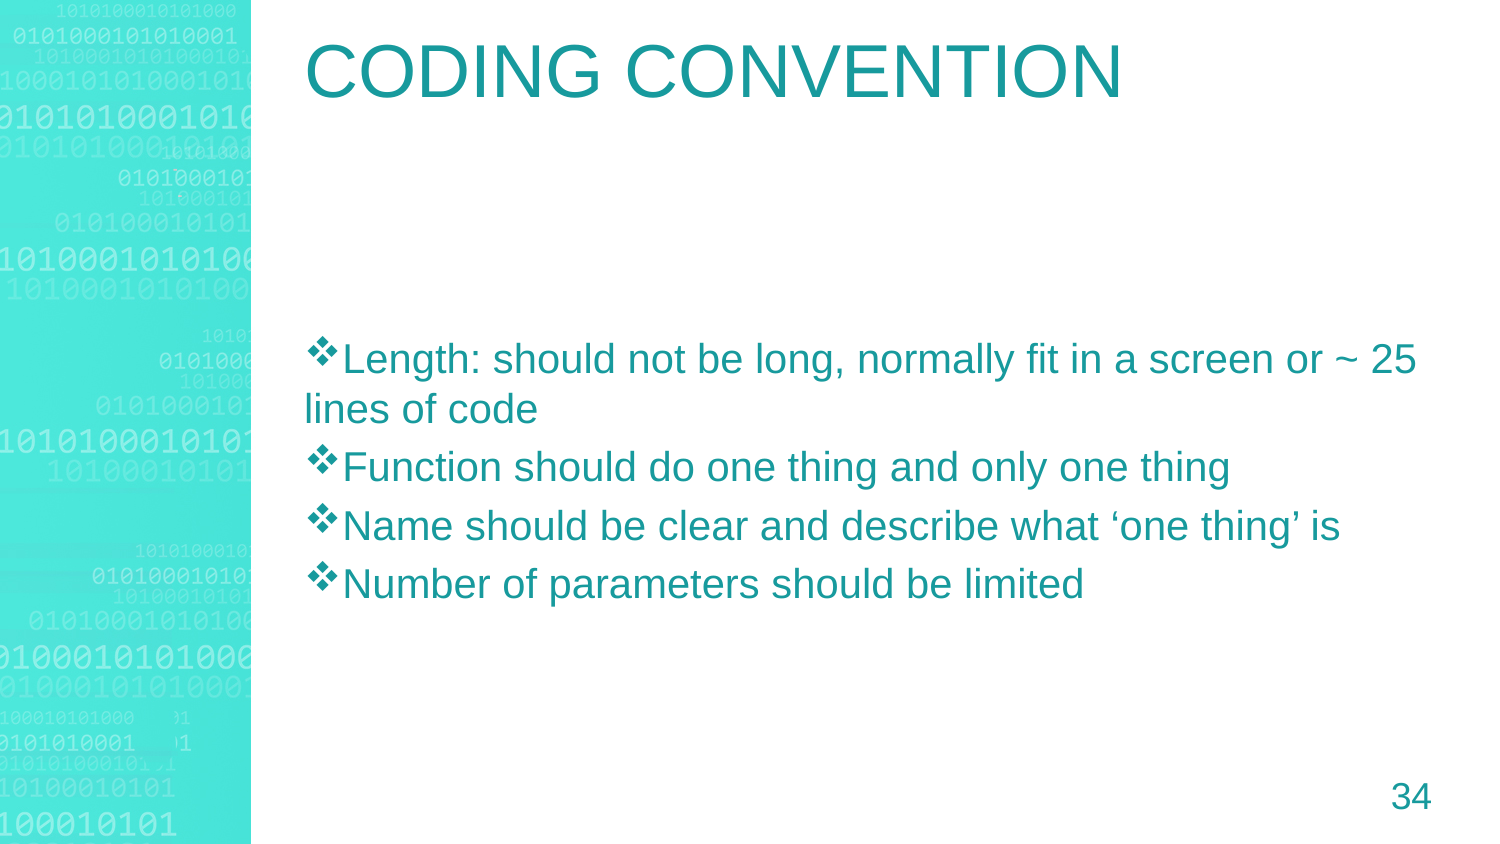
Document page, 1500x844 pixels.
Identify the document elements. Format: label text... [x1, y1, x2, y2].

picture [0, 0, 1500, 844]
list Length: should not be long, normally fit in a screen or ~ 25 lines of code Function should do one thing and only one thing Name should be clear and describe what ‘one thing’ is Number of parameters should be limited [289, 173, 1500, 765]
list CODING CONVENTION [289, 20, 1500, 115]
